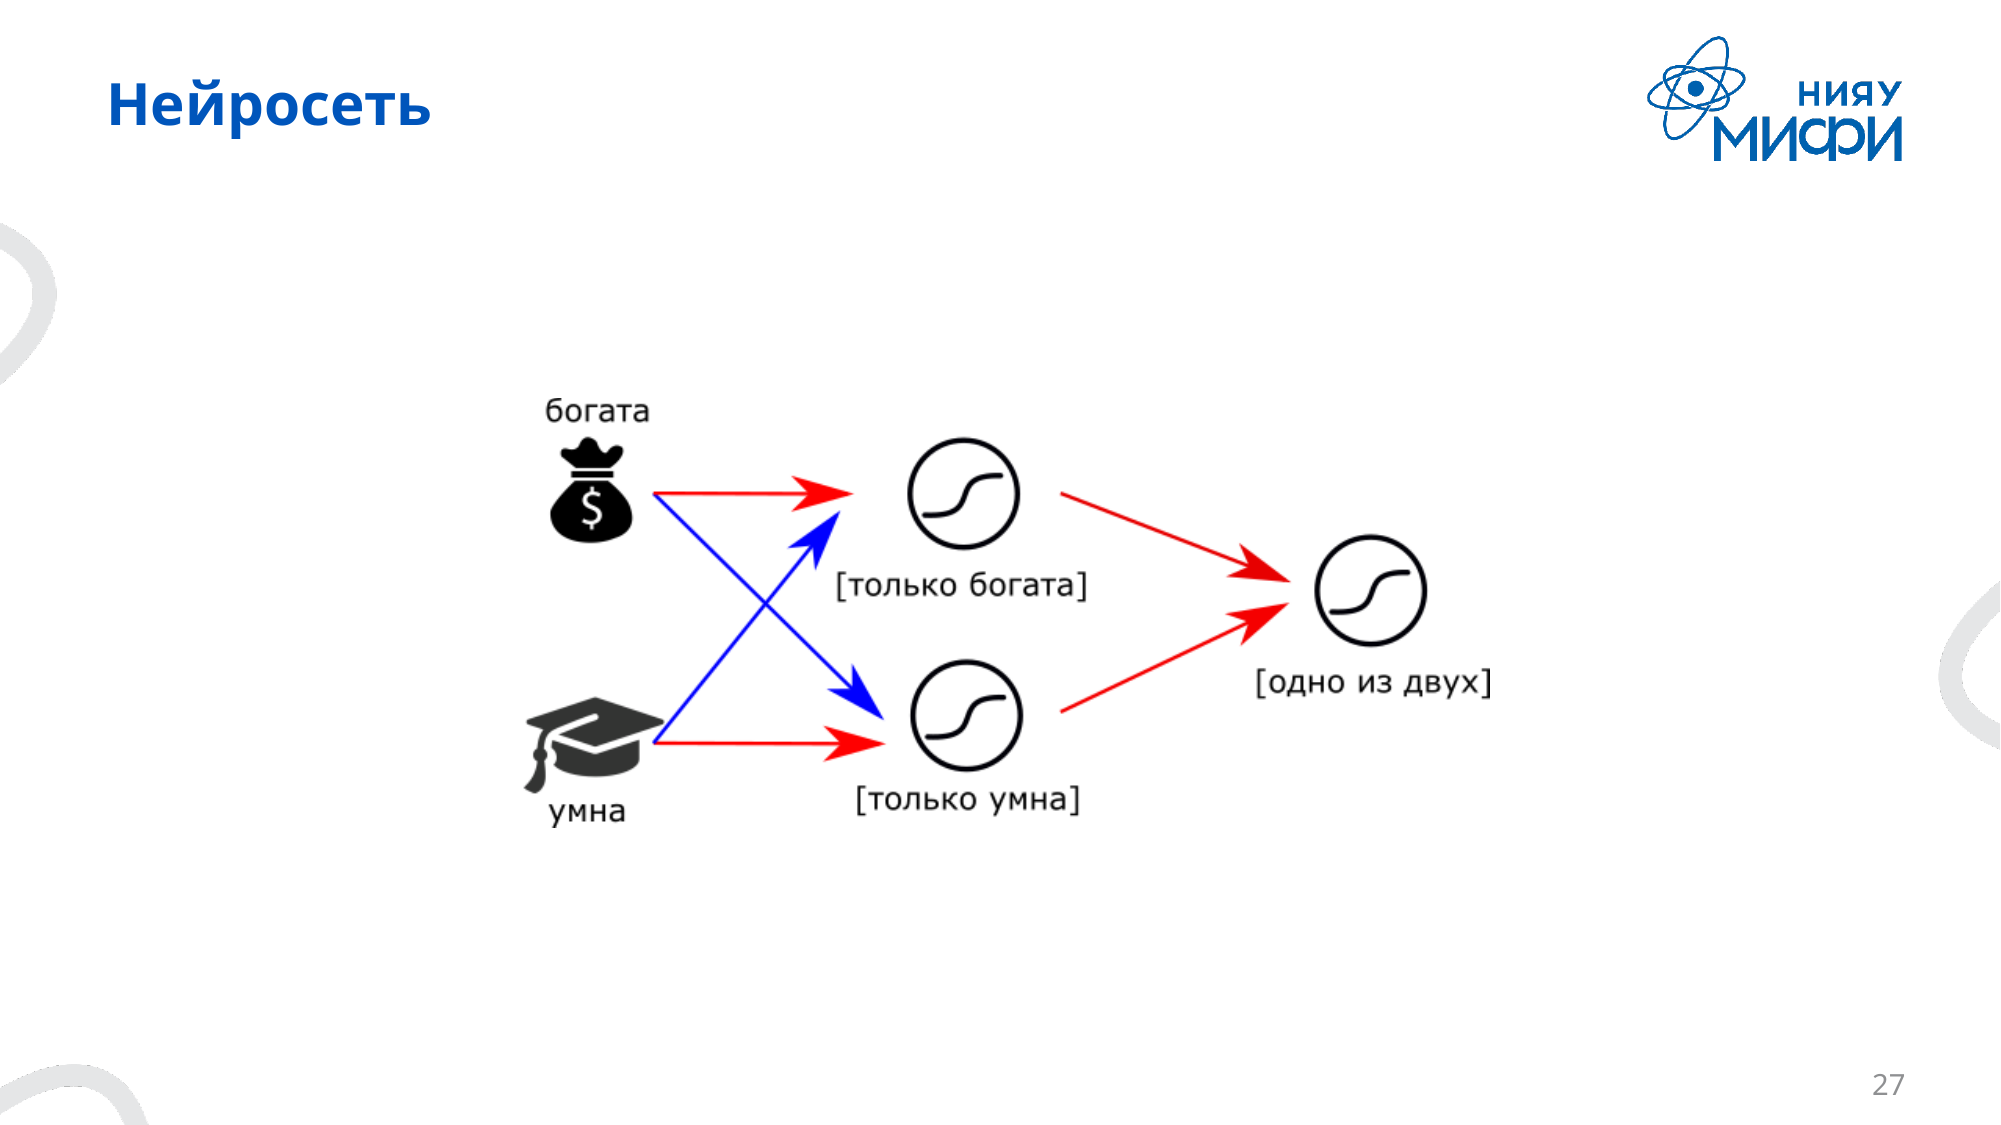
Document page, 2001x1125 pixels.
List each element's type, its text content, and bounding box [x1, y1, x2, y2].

picture [1919, 554, 2001, 767]
picture [1637, 27, 1910, 173]
title Нейросеть [91, 58, 1601, 145]
picture [0, 208, 122, 456]
picture [510, 397, 1490, 828]
picture [0, 1032, 162, 1125]
